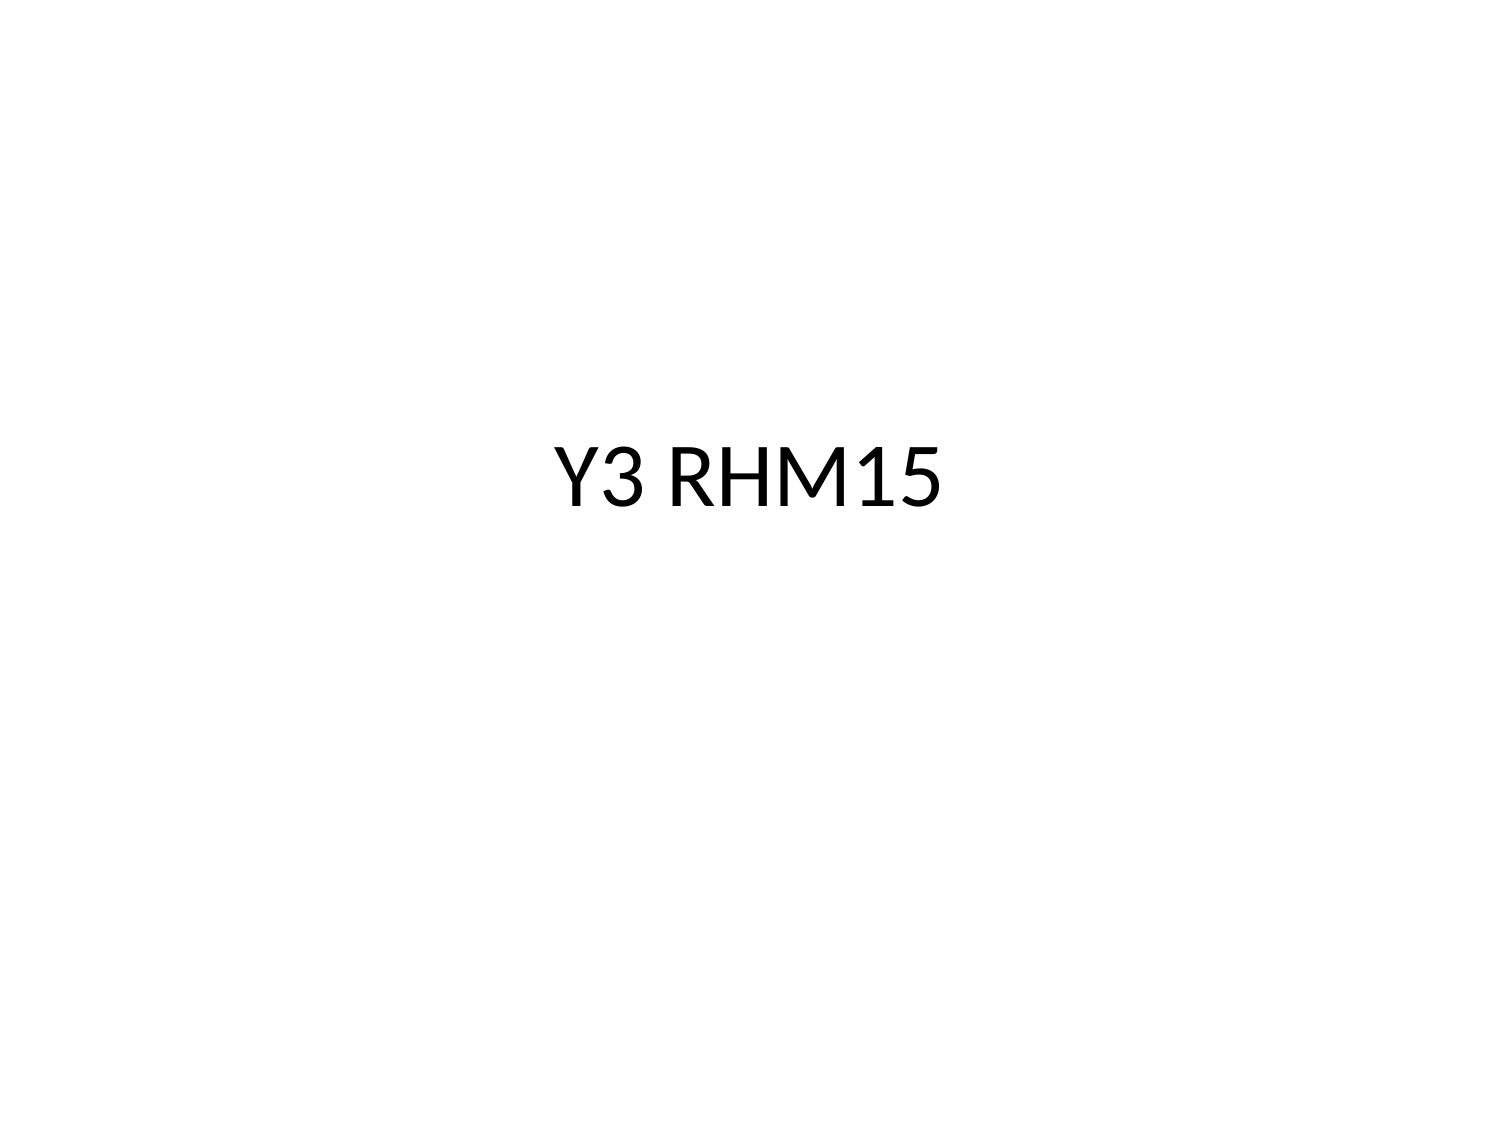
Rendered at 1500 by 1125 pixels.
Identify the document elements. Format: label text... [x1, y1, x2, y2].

title Y3 RHM15 [112, 349, 1388, 591]
